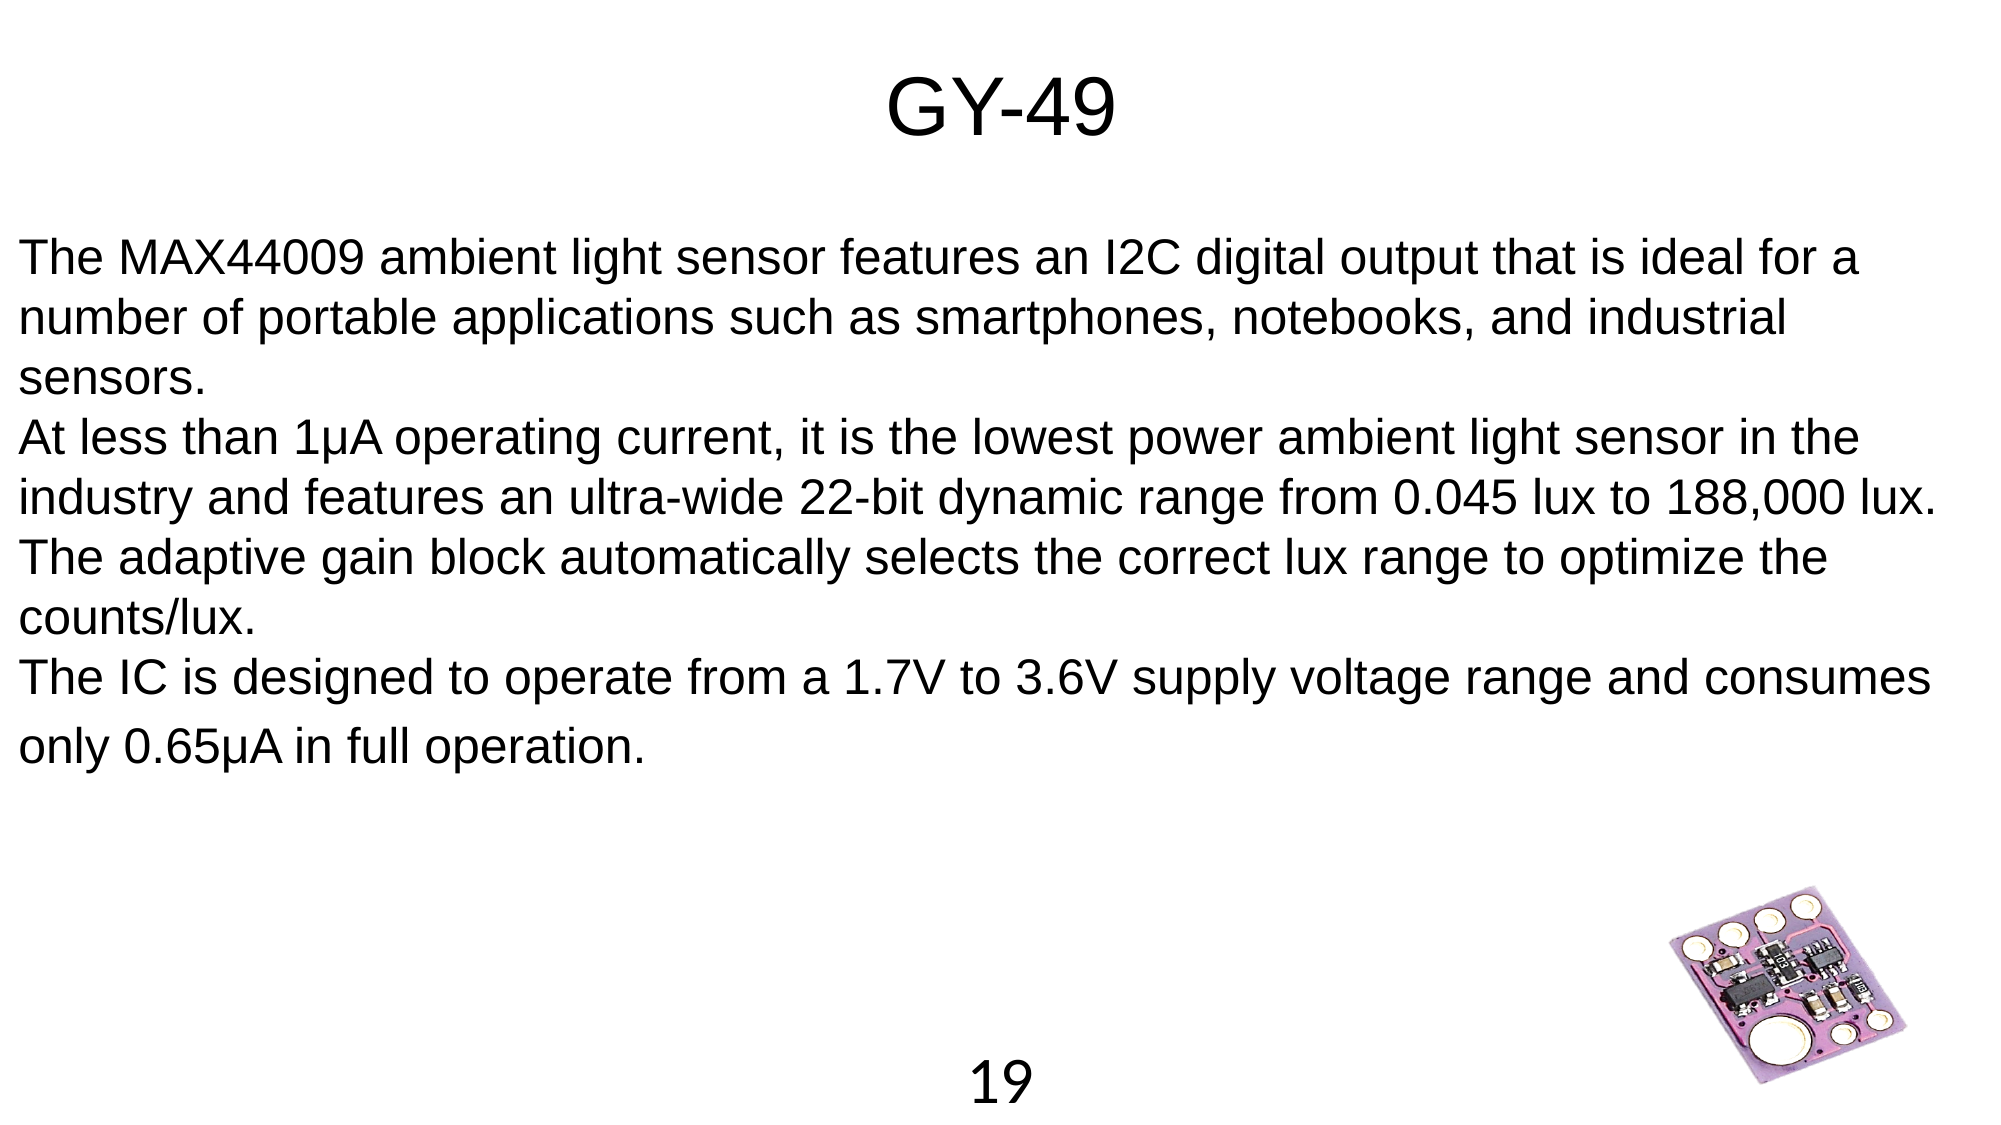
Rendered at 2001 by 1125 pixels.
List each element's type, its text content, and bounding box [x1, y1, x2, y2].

picture [1433, 864, 2000, 1125]
text_box 19 [0, 1029, 1433, 1124]
text_box The MAX44009 ambient light sensor features an I2C digital output that is ideal for a number of portable applications such as smartphones, notebooks, and industrial sensors. At less than 1μA operating current, it is the lowest power ambient light sensor in the industry and features an ultra-wide 22-bit dynamic range from 0.045 lux to 188,000 lux. The adaptive gain block automatically selects the correct lux range to optimize the counts/lux. The IC is designed to operate from a 1.7V to 3.6V supply voltage range and consumes only 0.65μA in full operation. [3, 217, 2000, 898]
title GY-49 [3, 0, 2000, 217]
